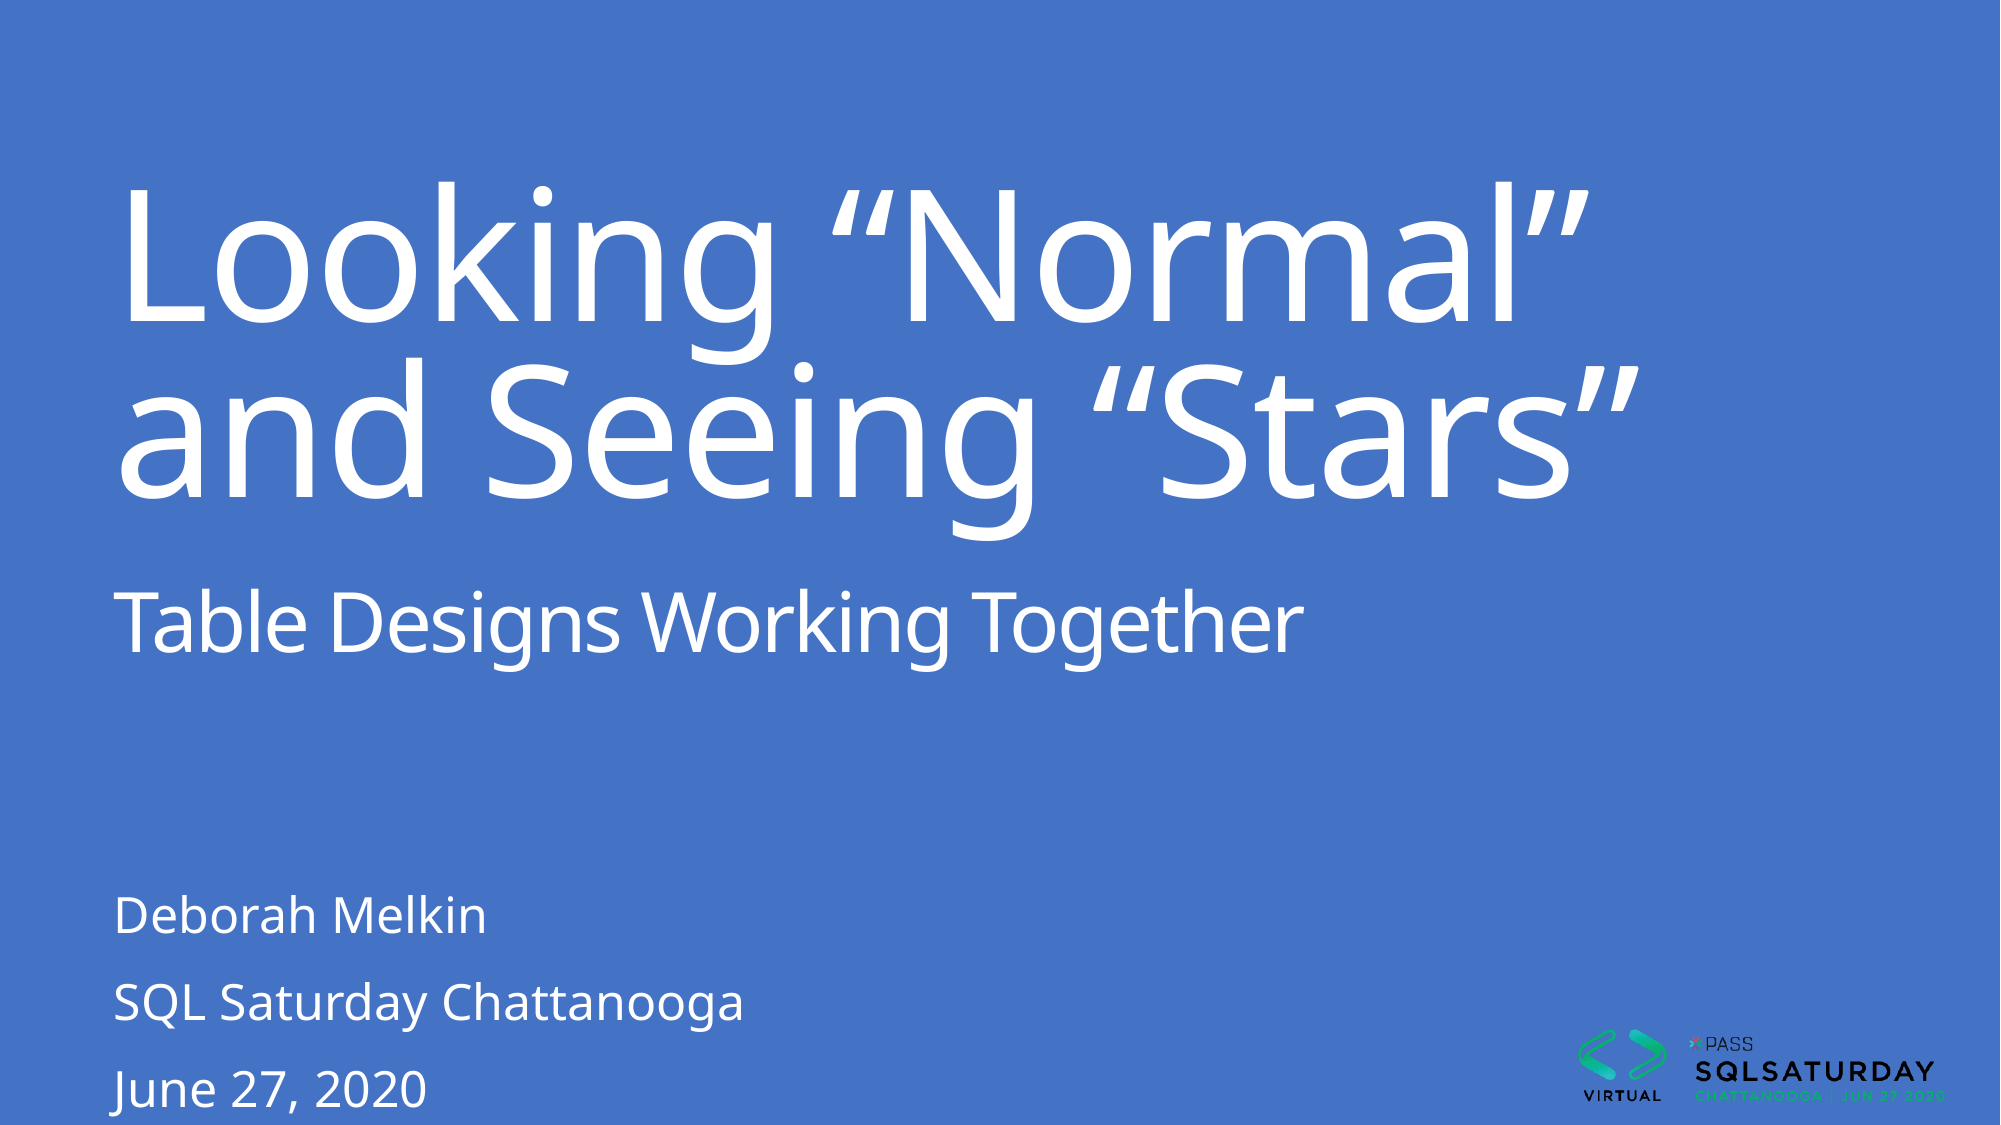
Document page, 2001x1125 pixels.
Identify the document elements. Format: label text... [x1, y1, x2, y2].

title Looking “Normal” and Seeing “Stars” Table Designs Working Together [98, 126, 1868, 677]
subtitle Deborah Melkin SQL Saturday Chattanooga June 27, 2020 [98, 855, 1613, 1125]
picture [1613, 1011, 1999, 1125]
